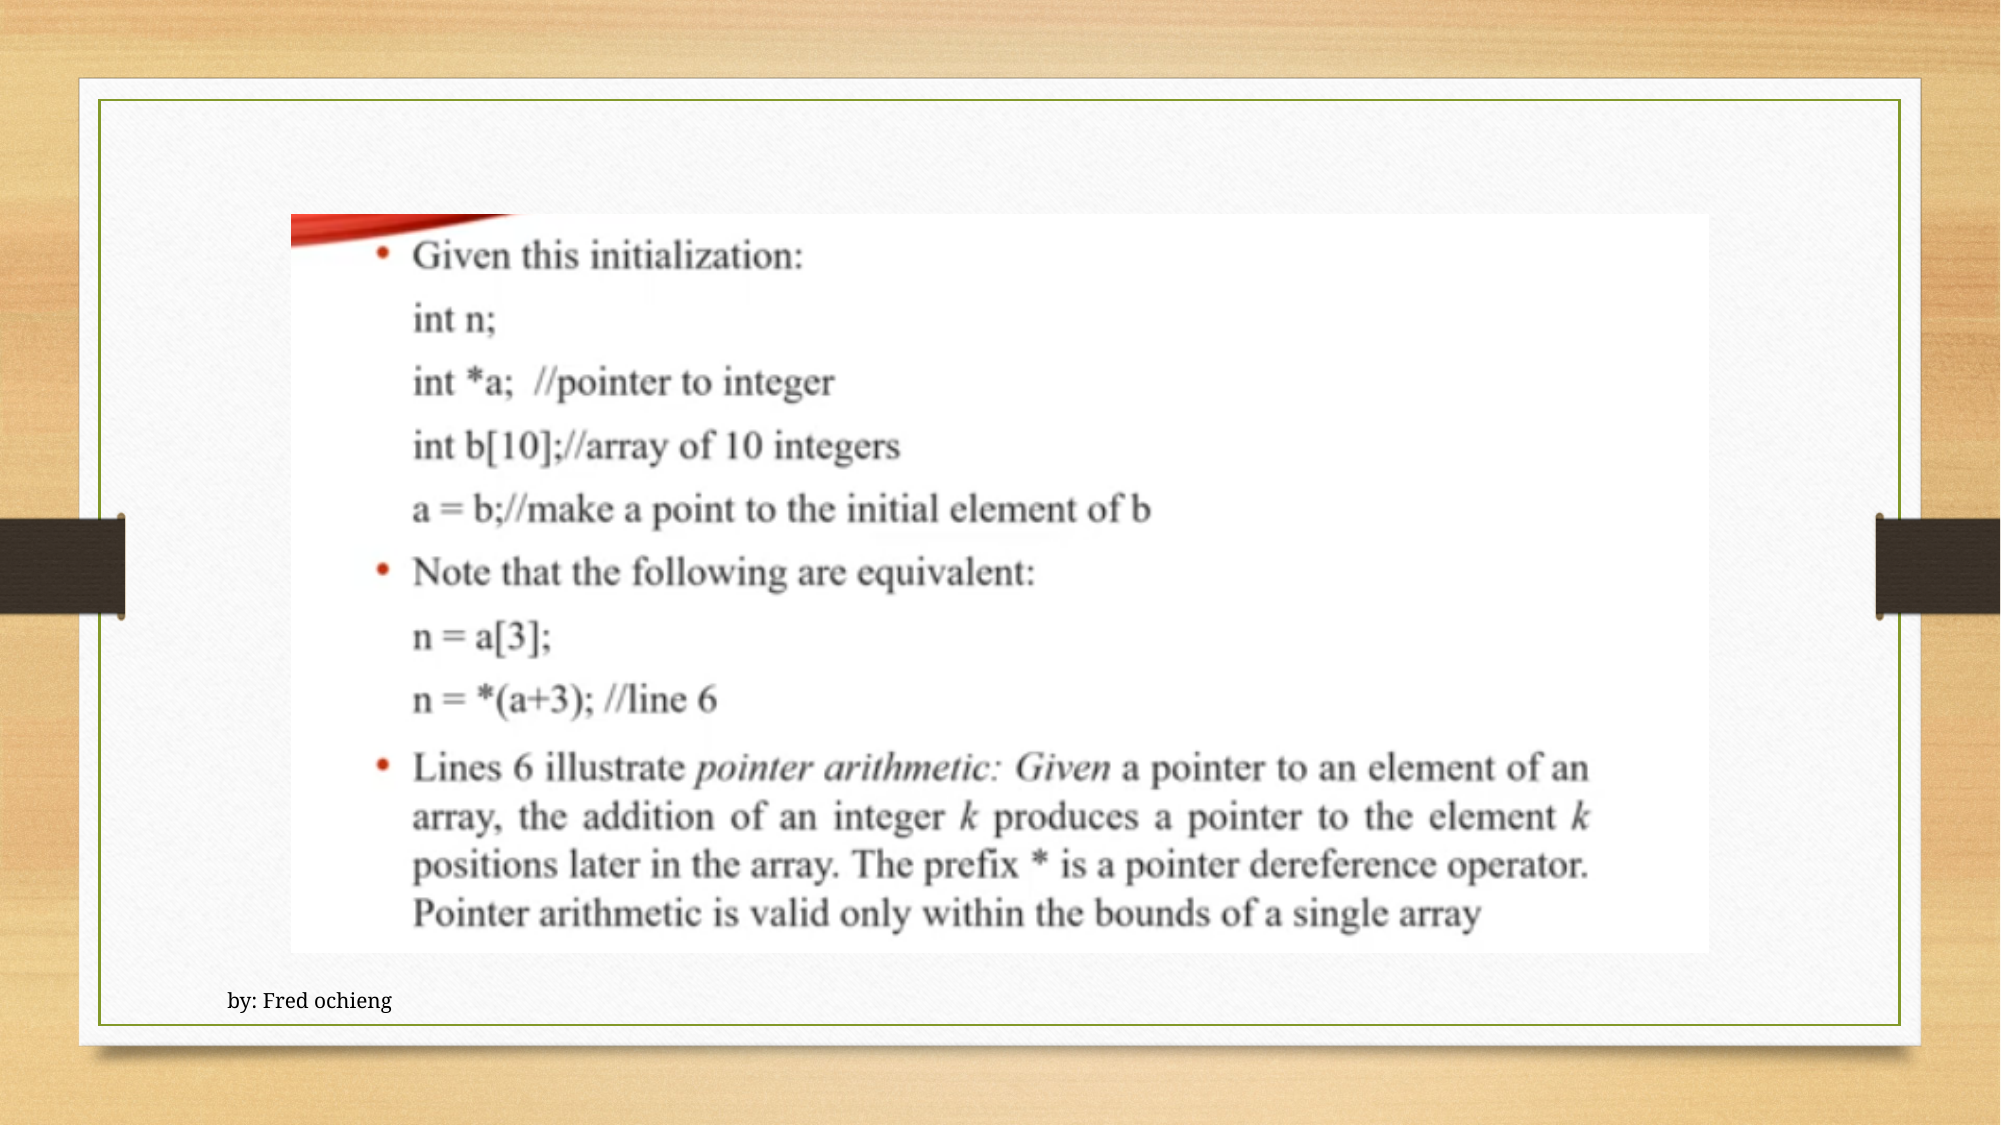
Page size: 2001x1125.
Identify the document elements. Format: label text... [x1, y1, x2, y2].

footer by: Fred ochieng [212, 979, 1411, 1025]
picture [0, 0, 2001, 1125]
